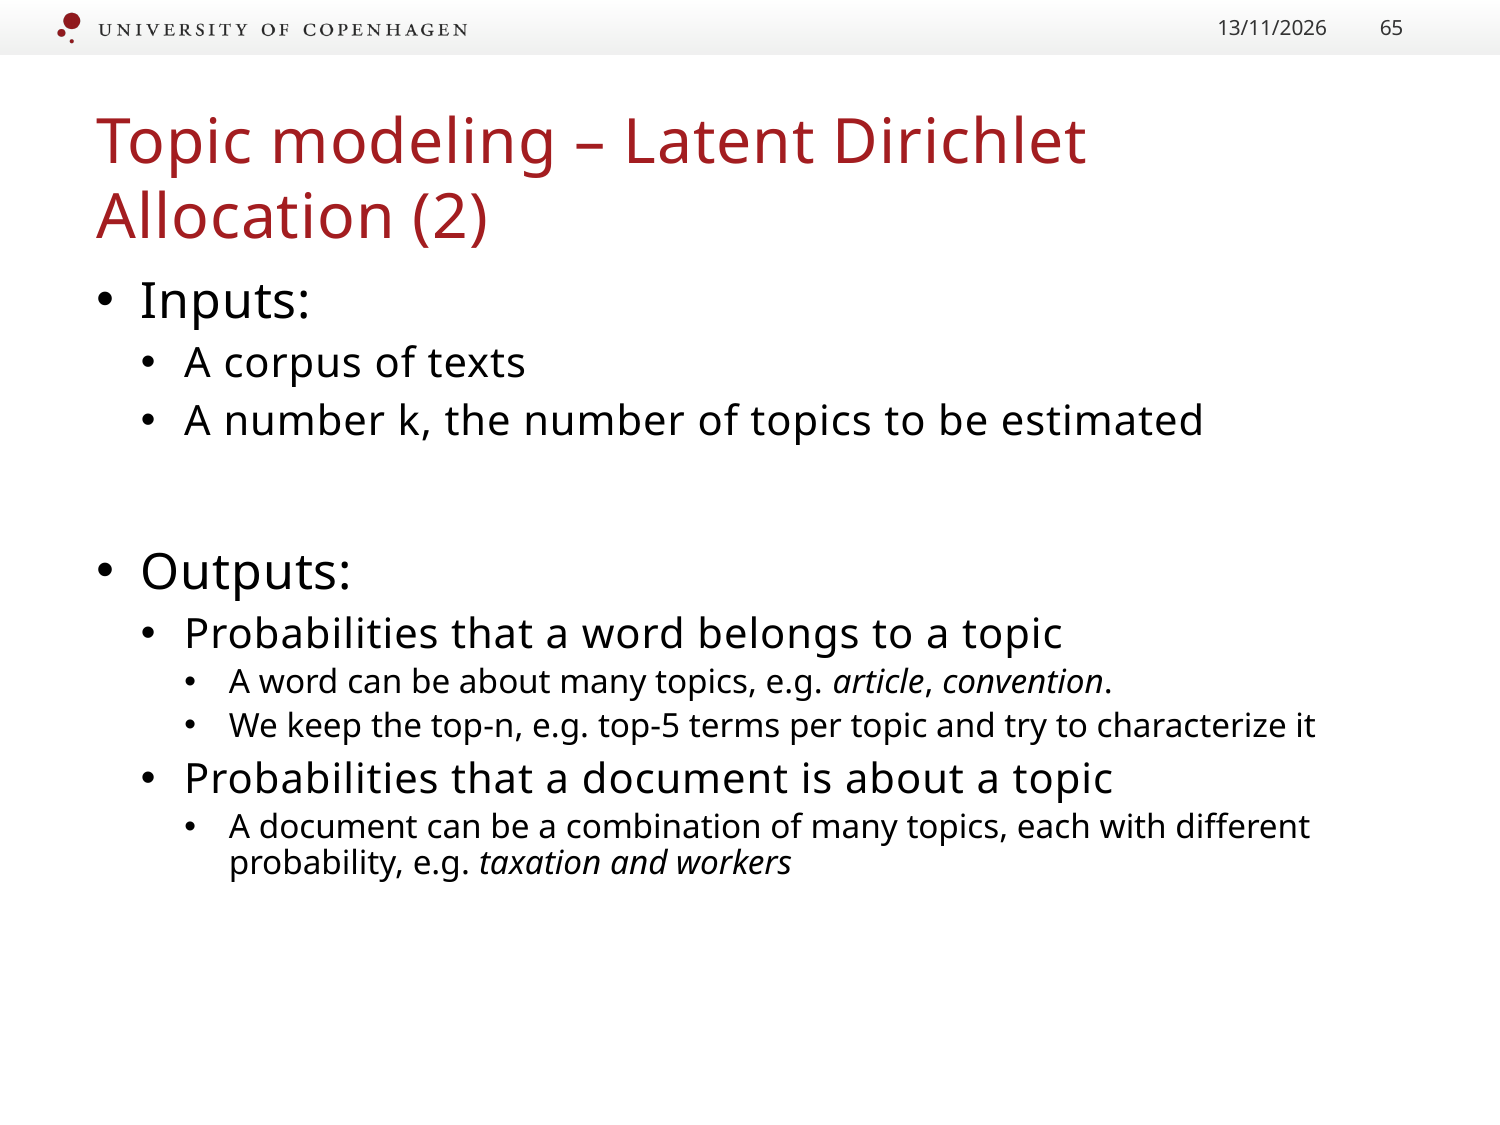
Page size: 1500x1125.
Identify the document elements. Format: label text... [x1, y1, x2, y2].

slide_number 65 [1341, 14, 1404, 43]
list Inputs: A corpus of texts A number k, the number of topics to be estimated Outputs: Probabilities that a word belongs to a topic A word can be about many topics, e.g. article, convention. We keep the top-n, e.g. top-5 terms per topic and try to characterize it Probabilities that a document is about a topic A document can be a combination of many topics, each with different probability, e.g. taxation and workers [96, 268, 1404, 1034]
title Topic modeling – Latent Dirichlet Allocation (2) [96, 101, 1404, 244]
picture [92, 15, 475, 42]
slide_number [1193, 14, 1327, 43]
